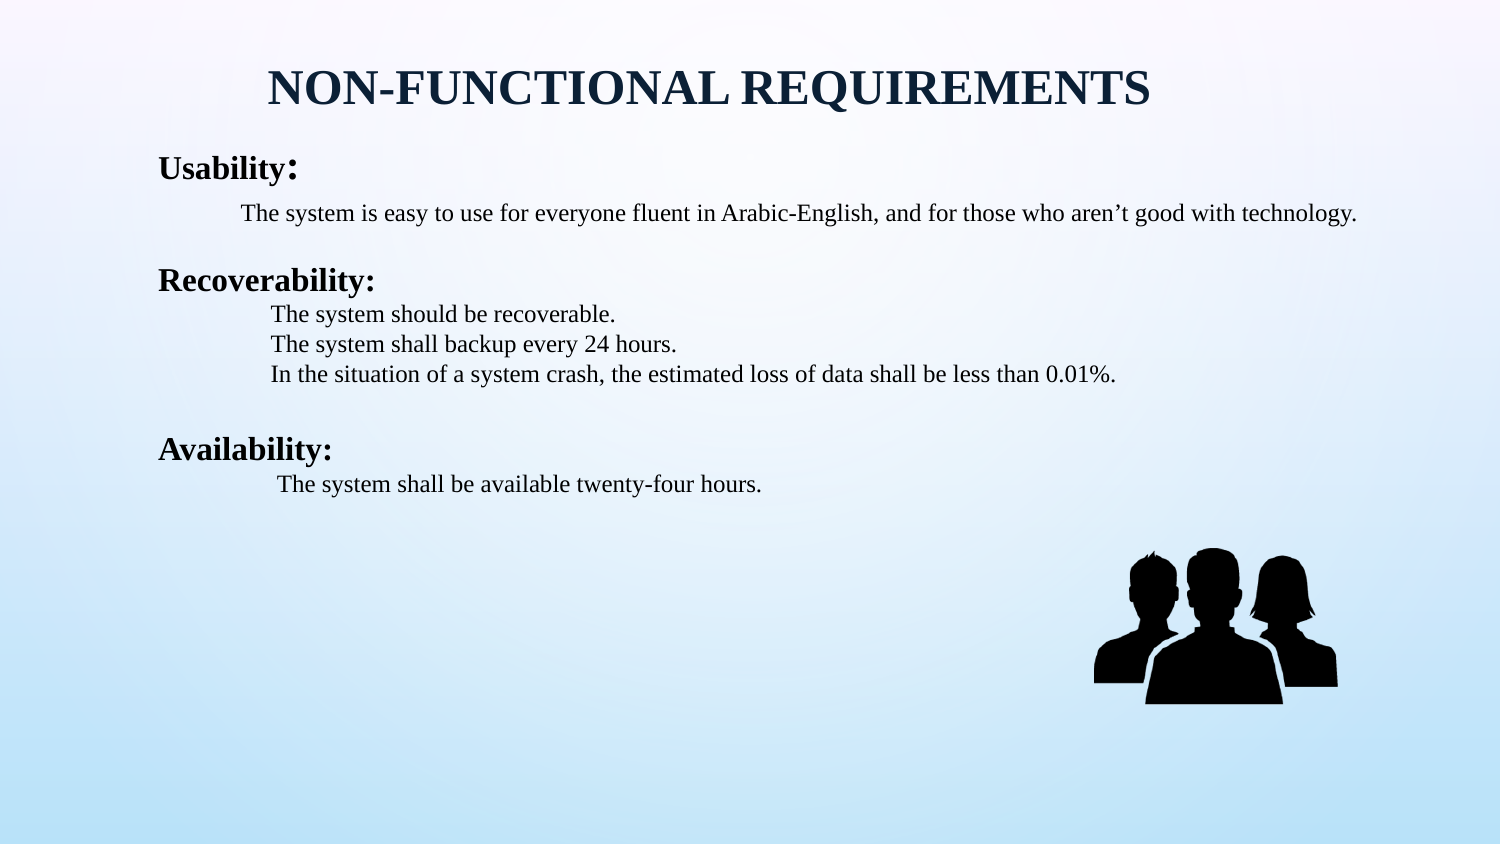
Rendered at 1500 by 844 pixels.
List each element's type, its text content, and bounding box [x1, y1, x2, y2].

title Non-Functional Requirements [193, 53, 1239, 124]
picture [1081, 502, 1349, 769]
list Usability: The system is easy to use for everyone fluent in Arabic-English, and for those who aren’t good with technology. Recoverability: The system should be recoverable. The system shall backup every 24 hours. In the situation of a system crash, the estimated loss of data shall be less than 0.01%. Availability: The system shall be available twenty-four hours. [118, 123, 1380, 813]
subtitle Operational feasibility [0, 20, 1500, 837]
